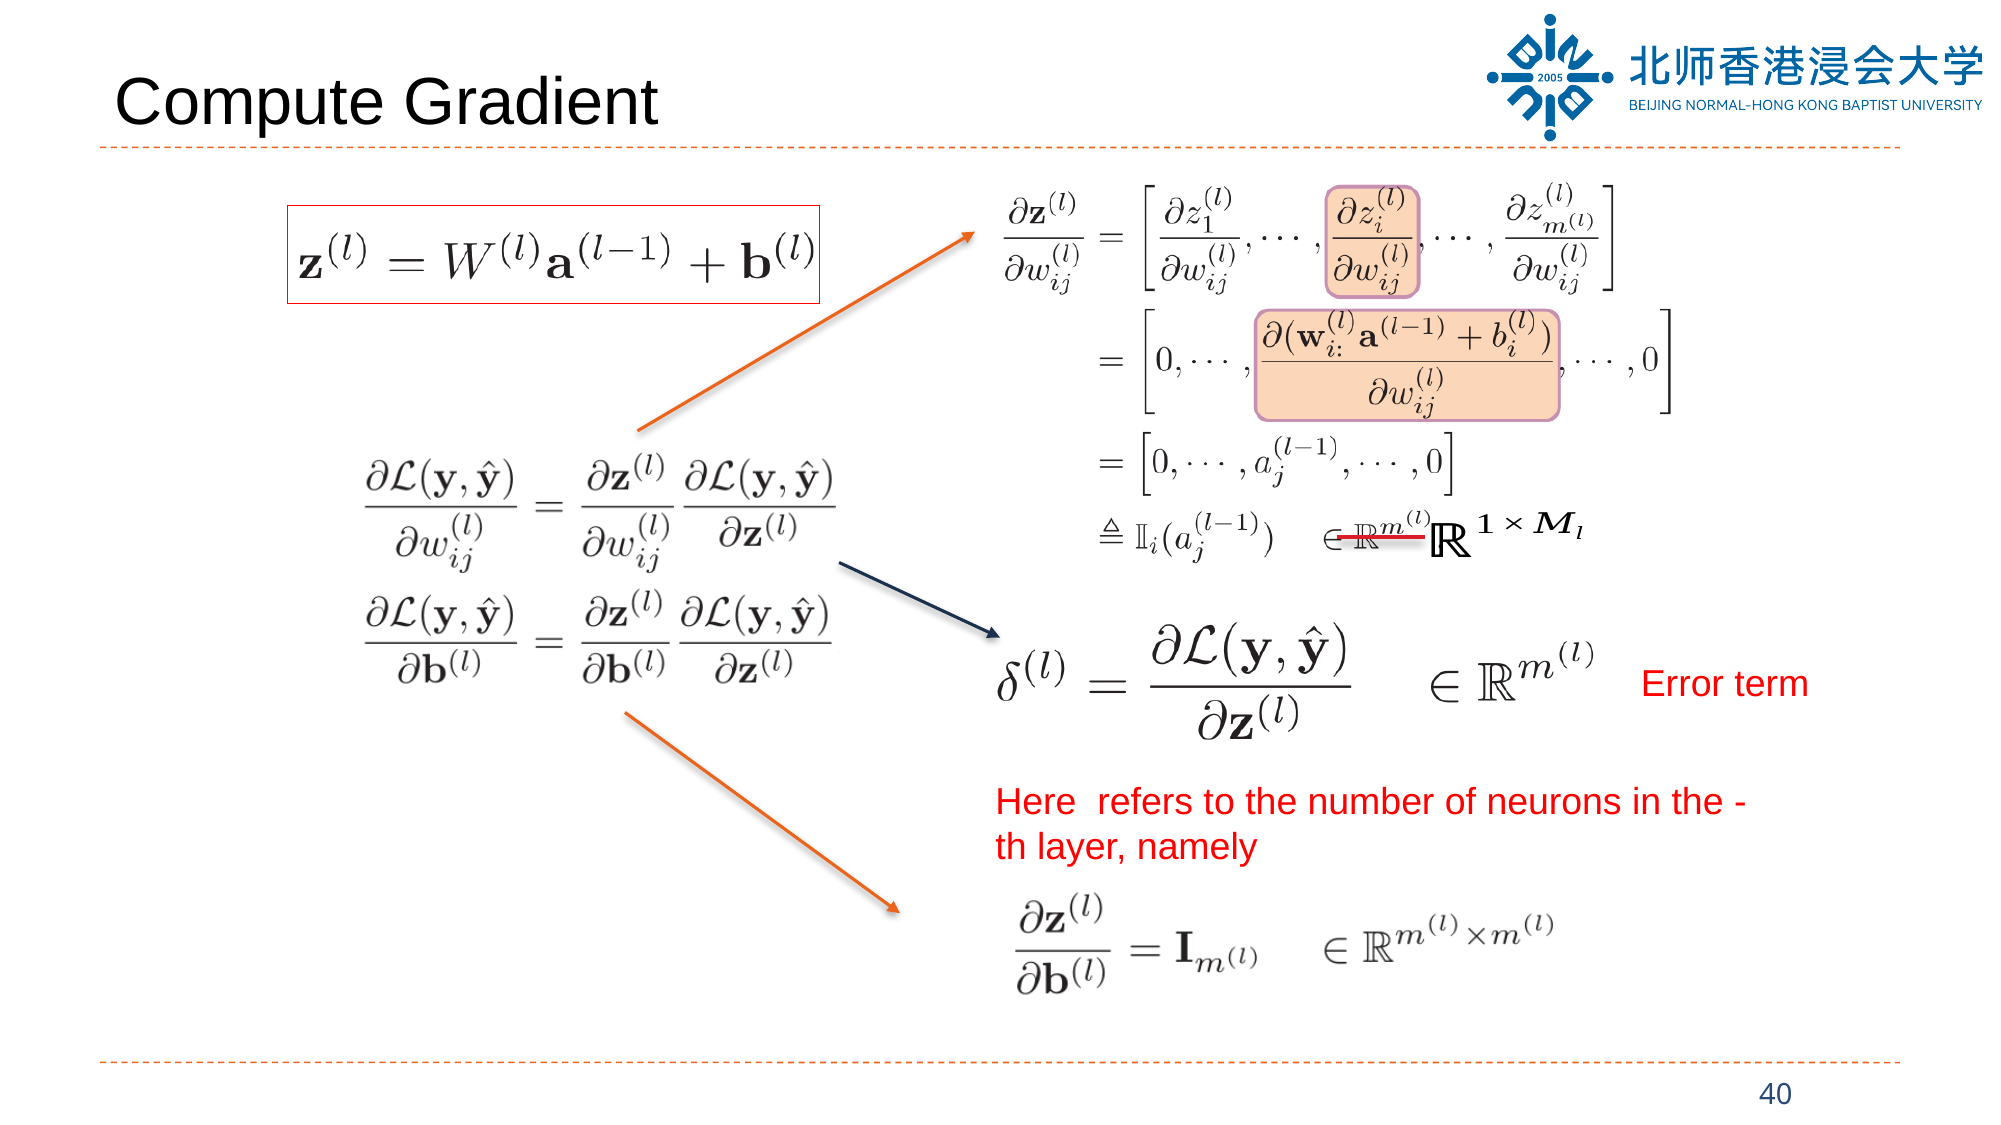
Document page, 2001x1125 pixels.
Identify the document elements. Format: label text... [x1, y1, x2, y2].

picture [1014, 862, 1562, 1000]
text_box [637, 231, 976, 432]
text_box Error term [1626, 651, 1825, 712]
picture [975, 612, 1602, 750]
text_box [624, 712, 901, 914]
picture [999, 171, 1689, 576]
title Compute Gradient [99, 24, 1900, 146]
picture [349, 430, 840, 695]
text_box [838, 562, 1001, 638]
picture [287, 205, 820, 305]
picture [1469, 0, 2000, 156]
